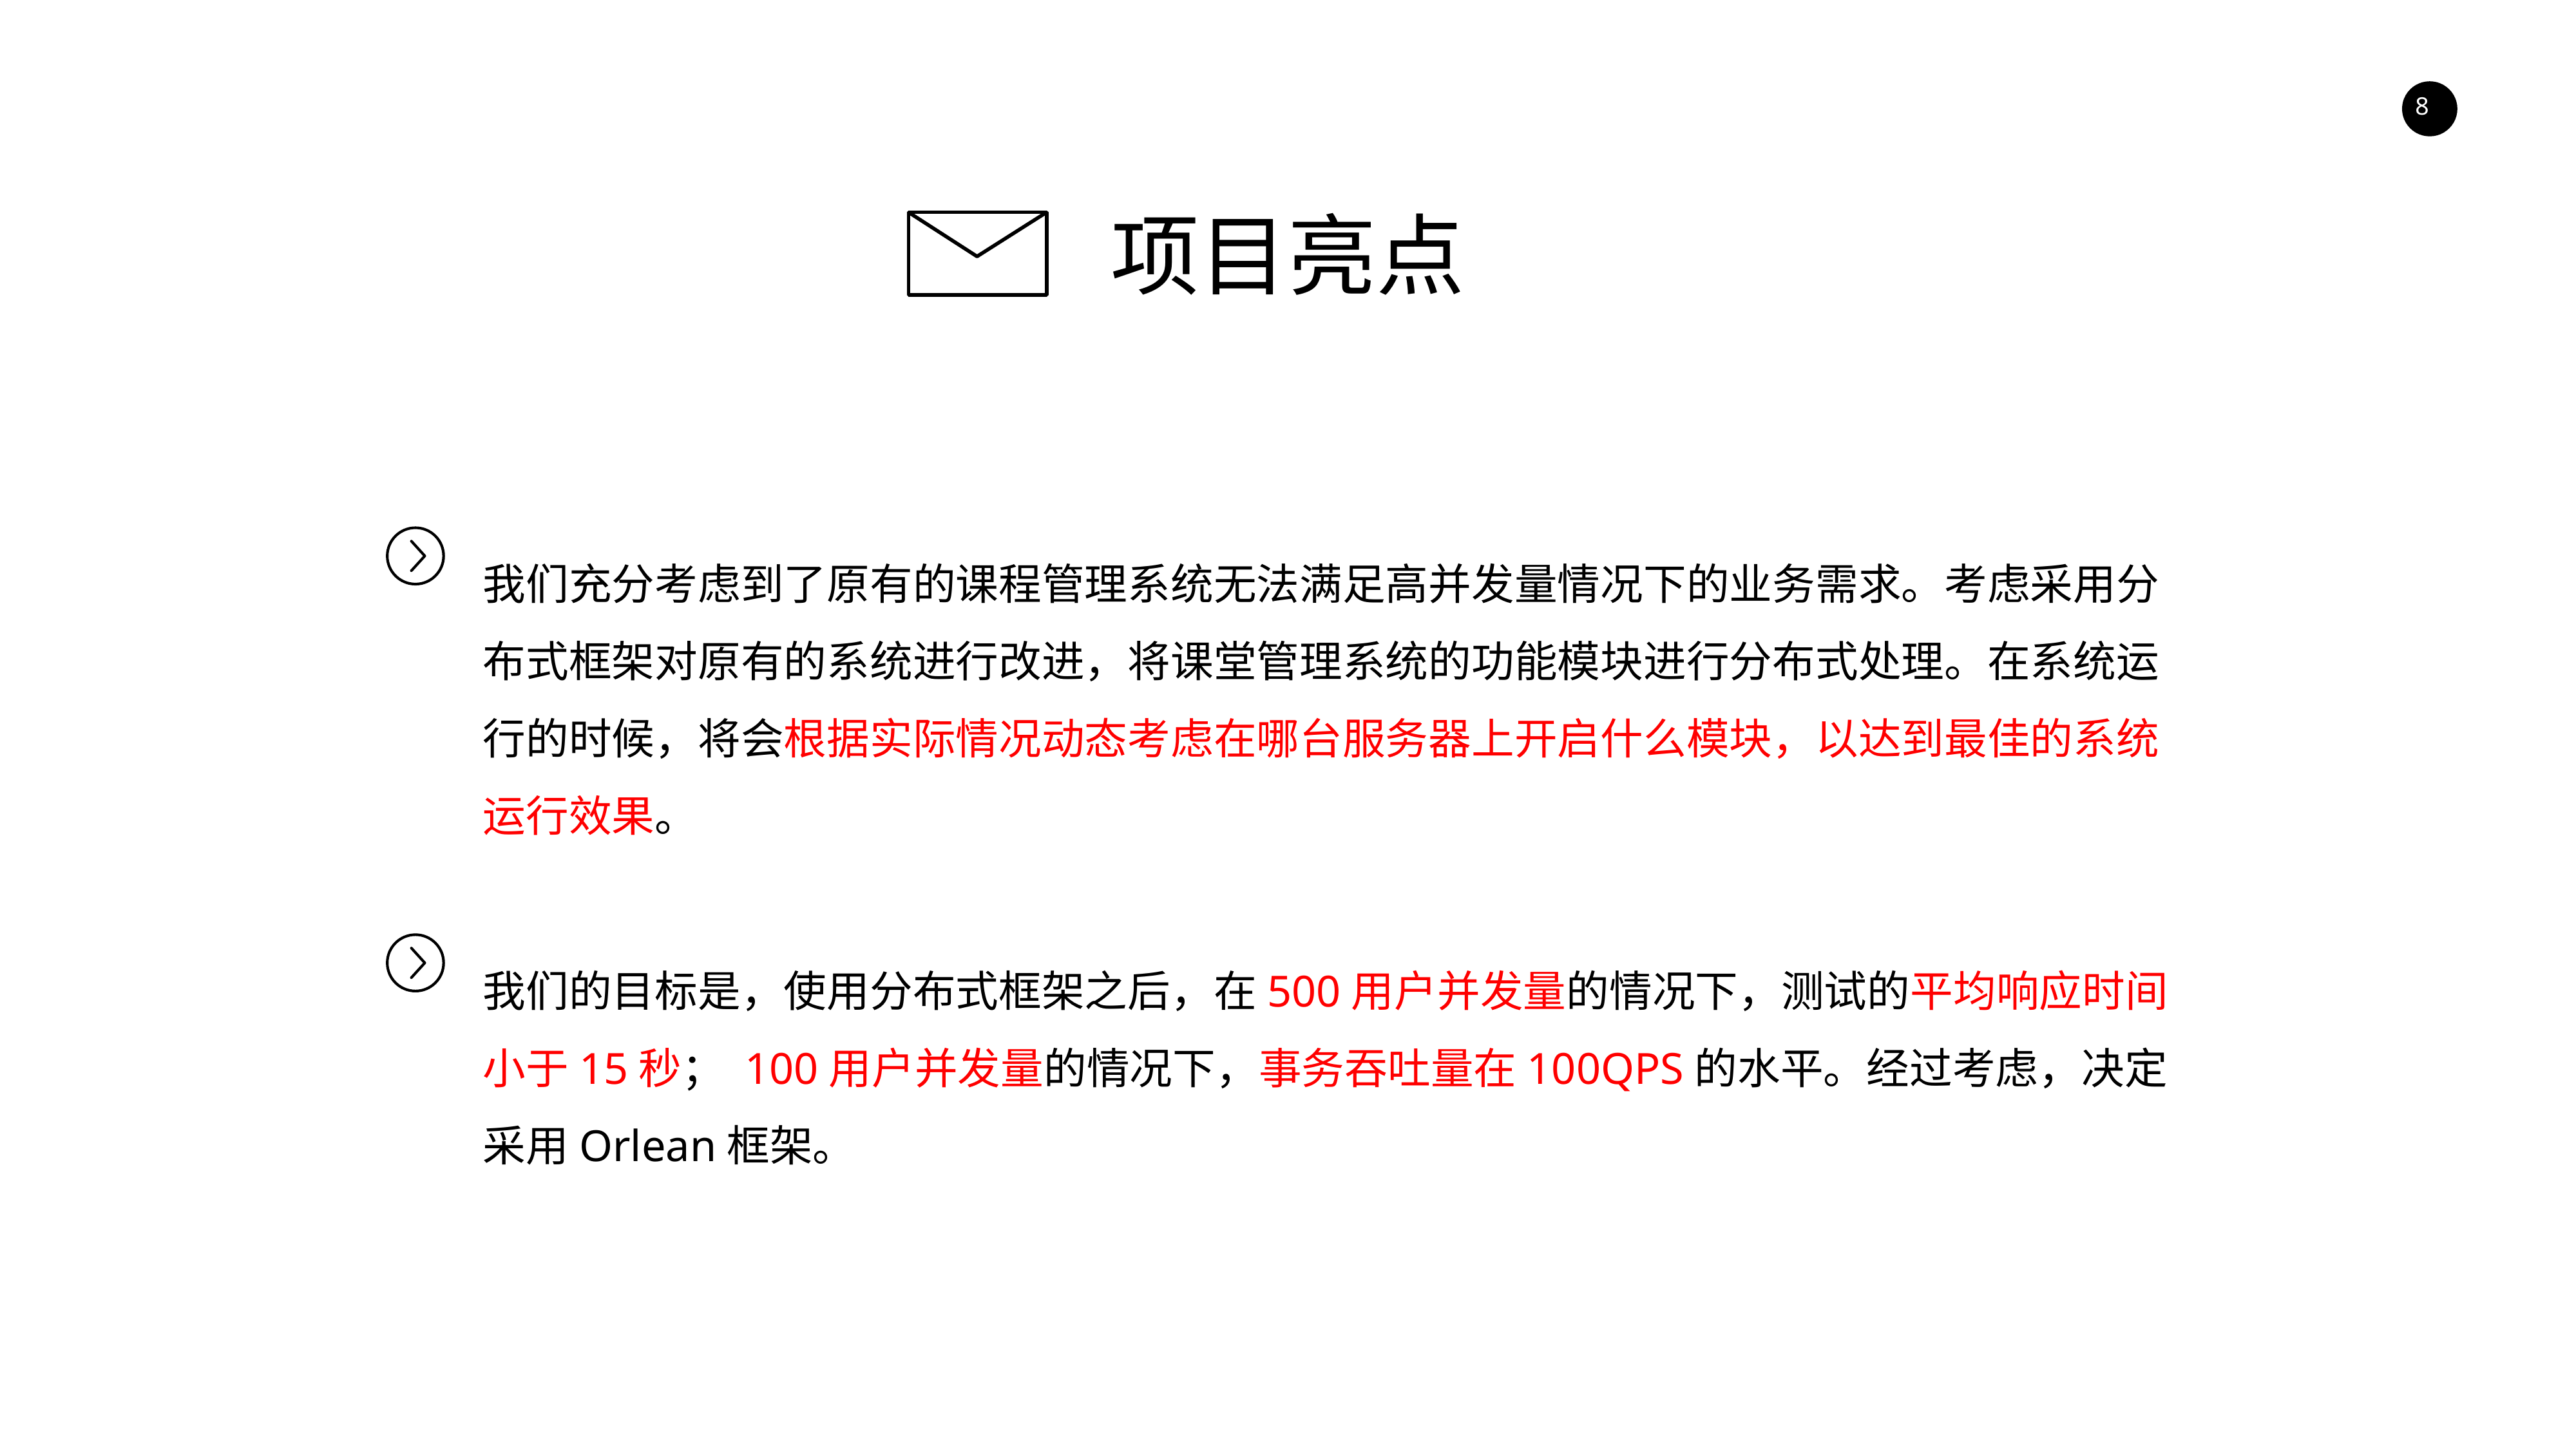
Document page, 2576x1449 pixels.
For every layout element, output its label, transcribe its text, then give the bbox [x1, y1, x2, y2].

text_box 项目亮点 [721, 194, 1855, 312]
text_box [908, 212, 1047, 296]
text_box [385, 933, 2190, 1068]
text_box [385, 526, 2190, 634]
